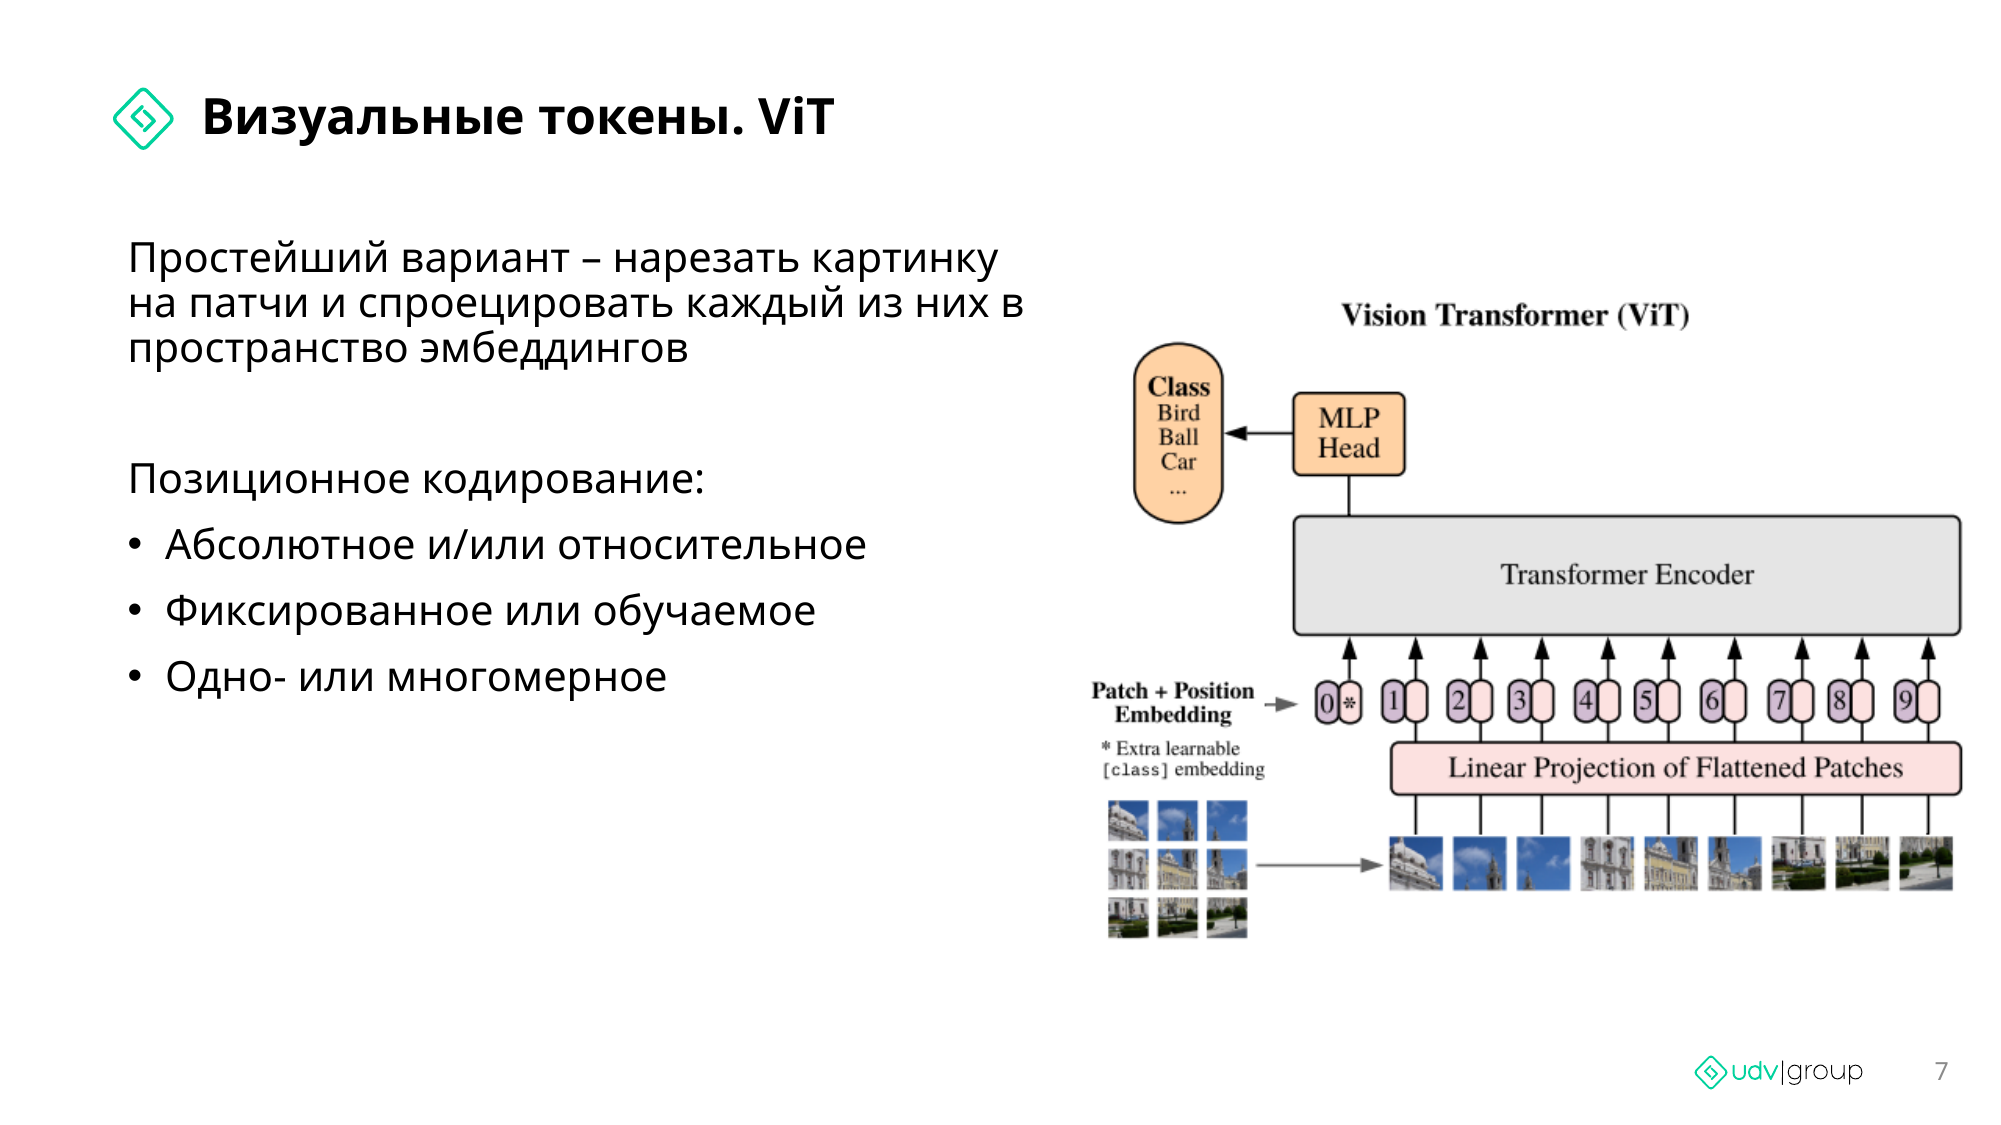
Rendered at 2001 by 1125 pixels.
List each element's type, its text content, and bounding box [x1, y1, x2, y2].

picture [1071, 259, 2000, 968]
title Визуальные токены. ViT [186, 86, 1863, 151]
slide_number 7 [1879, 1042, 1964, 1103]
list Простейший вариант – нарезать картинку на патчи и спроецировать каждый из них в пространство эмбеддингов Позиционное кодирование: Абсолютное и/или относительное Фиксированное или обучаемое Одно- или многомерное [112, 228, 1072, 943]
